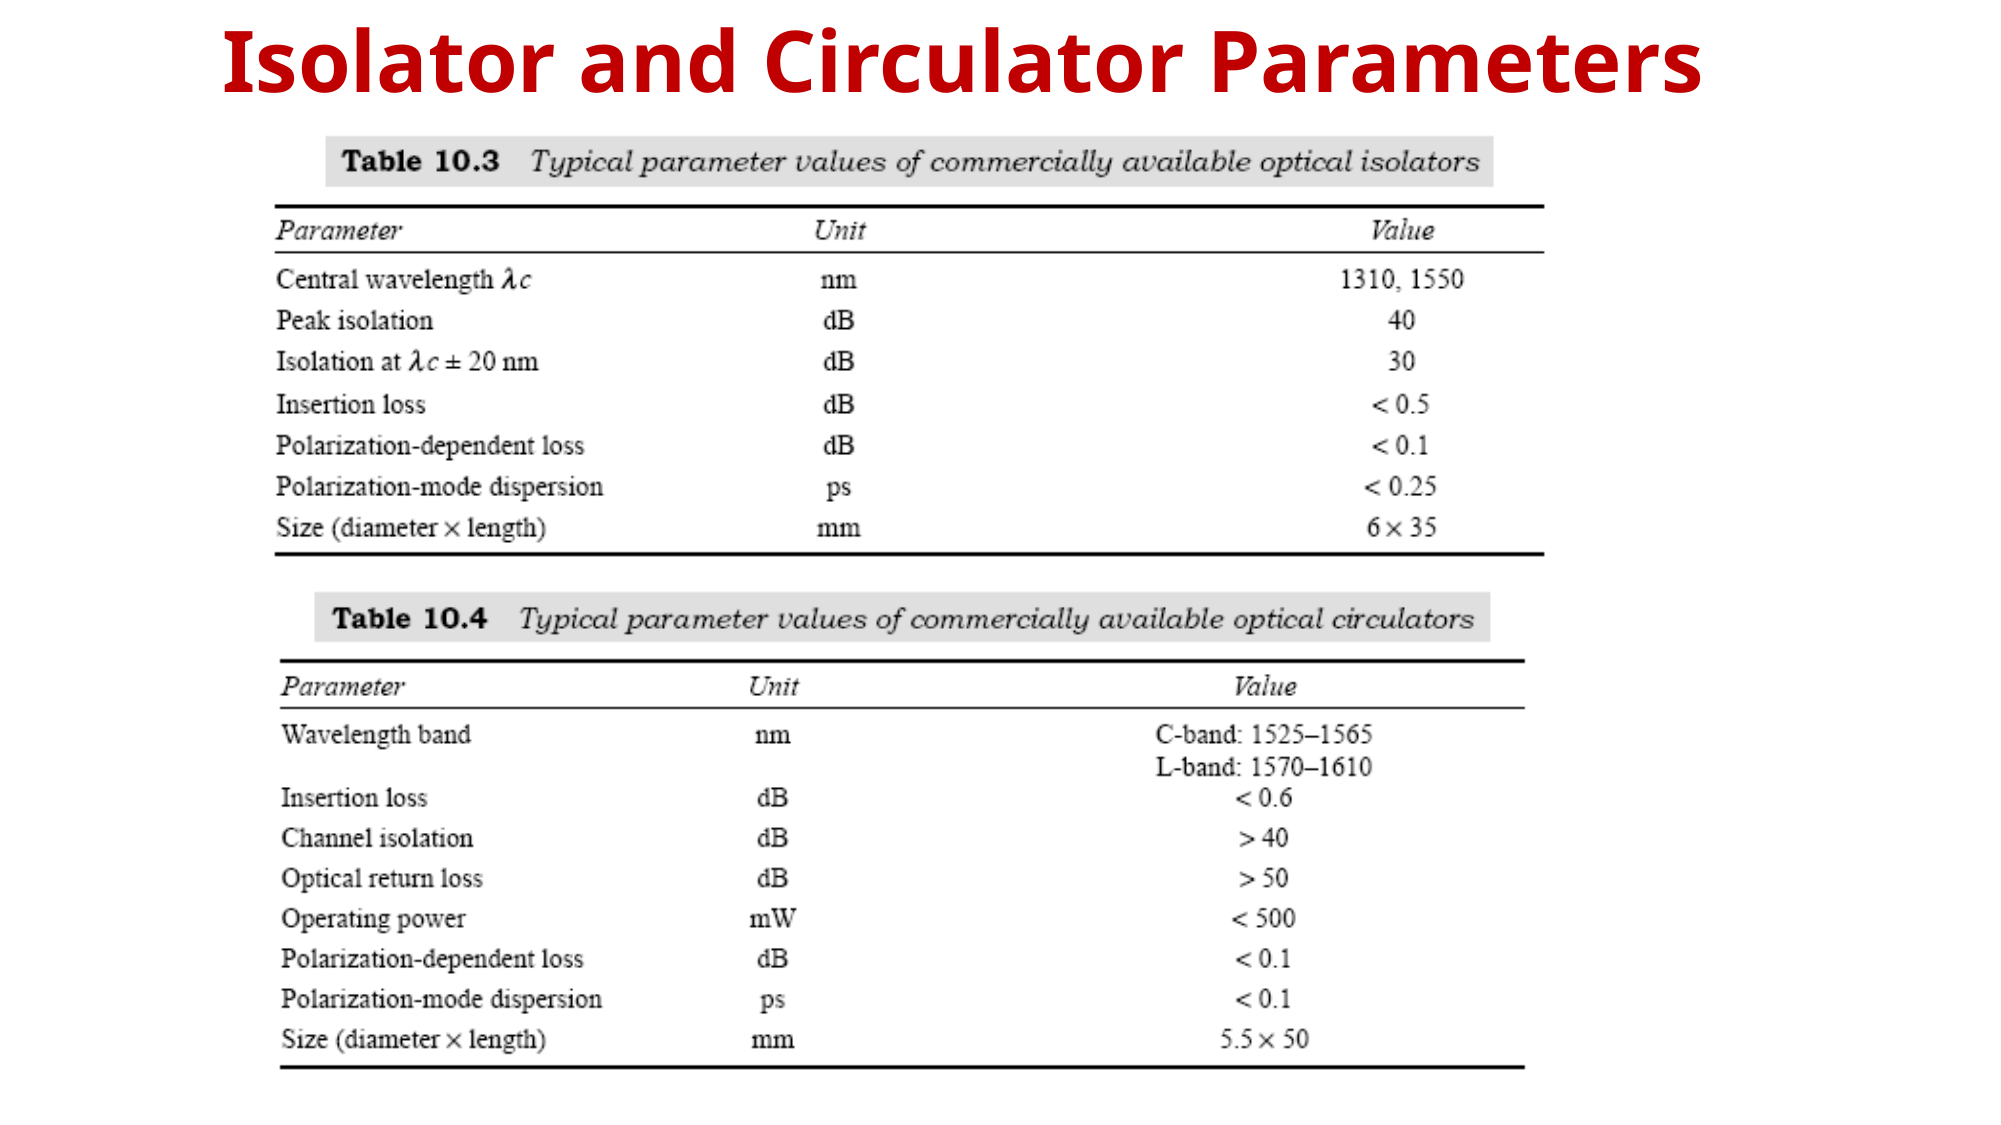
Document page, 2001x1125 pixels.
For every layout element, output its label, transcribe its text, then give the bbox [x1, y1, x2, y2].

picture [248, 117, 1574, 1083]
title Isolator and Circulator Parameters [207, 0, 1731, 130]
